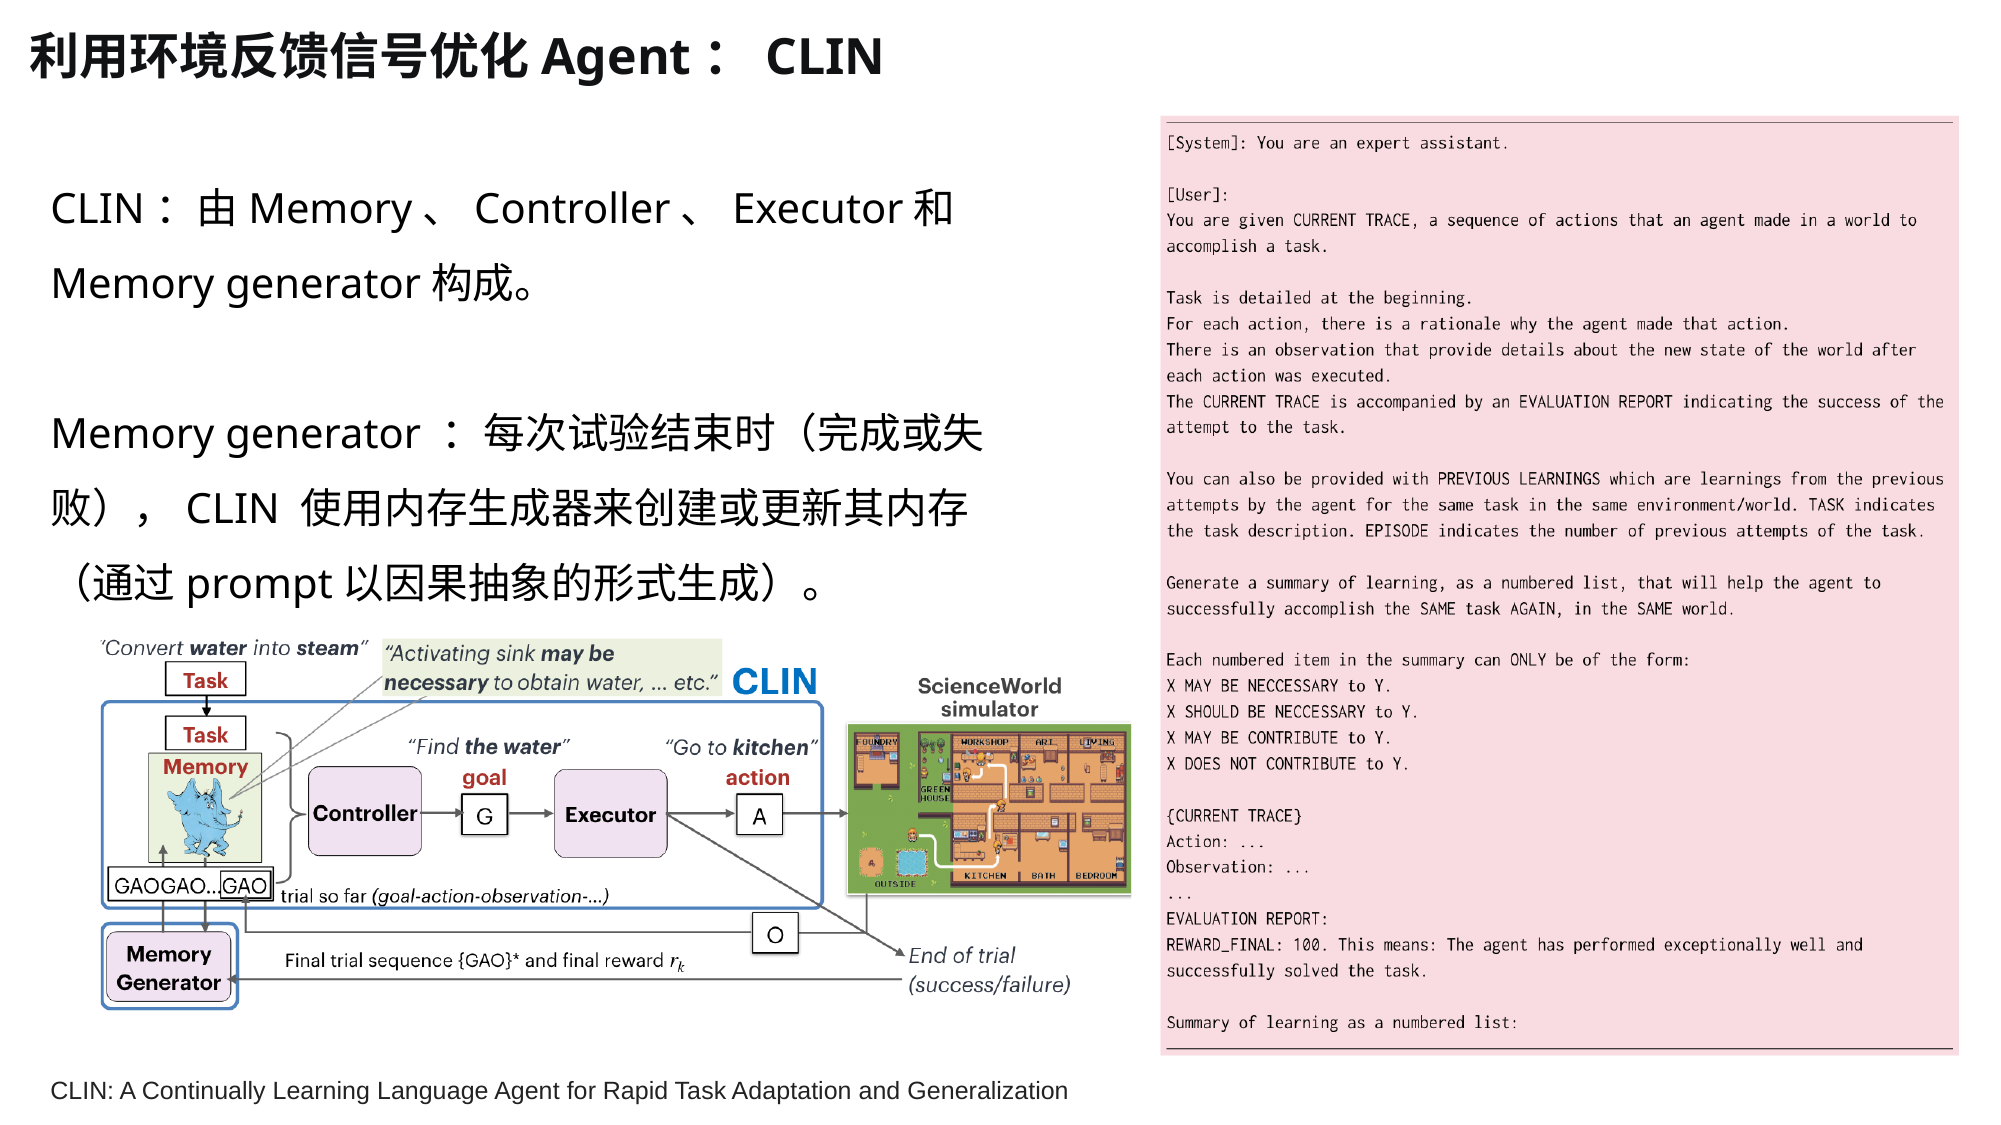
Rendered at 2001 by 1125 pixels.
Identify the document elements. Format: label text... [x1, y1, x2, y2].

text_box CLIN：由Memory、Controller、Executor和Memory generator构成。 Memory generator ：每次试验结束时（完成或失败），CLIN 使用内存生成器来创建或更新其内存（通过prompt以因果抽象的形式生成）。 [35, 149, 1064, 609]
text_box CLIN: A Continually Learning Language Agent for Rapid Task Adaptation and Generalization [35, 1066, 1628, 1112]
text_box 利用环境反馈信号优化Agent：CLIN [14, 16, 1961, 92]
picture [35, 110, 1980, 1071]
